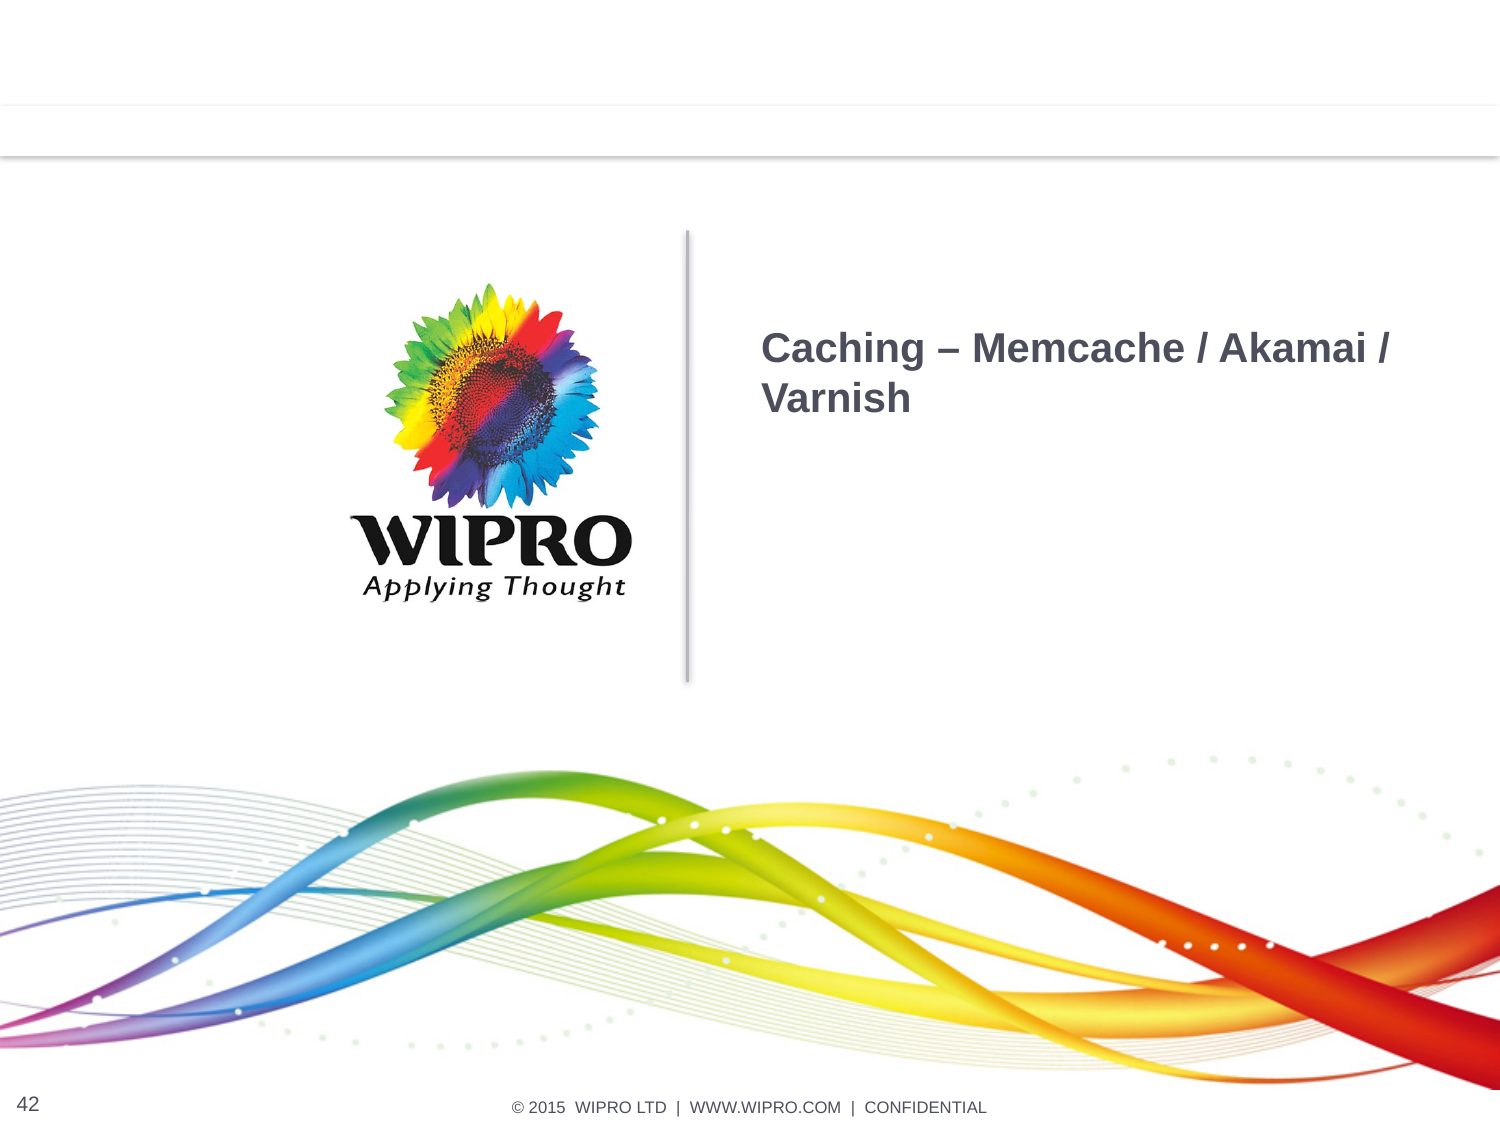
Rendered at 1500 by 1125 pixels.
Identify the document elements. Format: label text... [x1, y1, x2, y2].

picture [337, 273, 645, 615]
picture [0, 733, 1500, 1090]
title Caching – Memcache / Akamai / Varnish [745, 242, 1422, 499]
